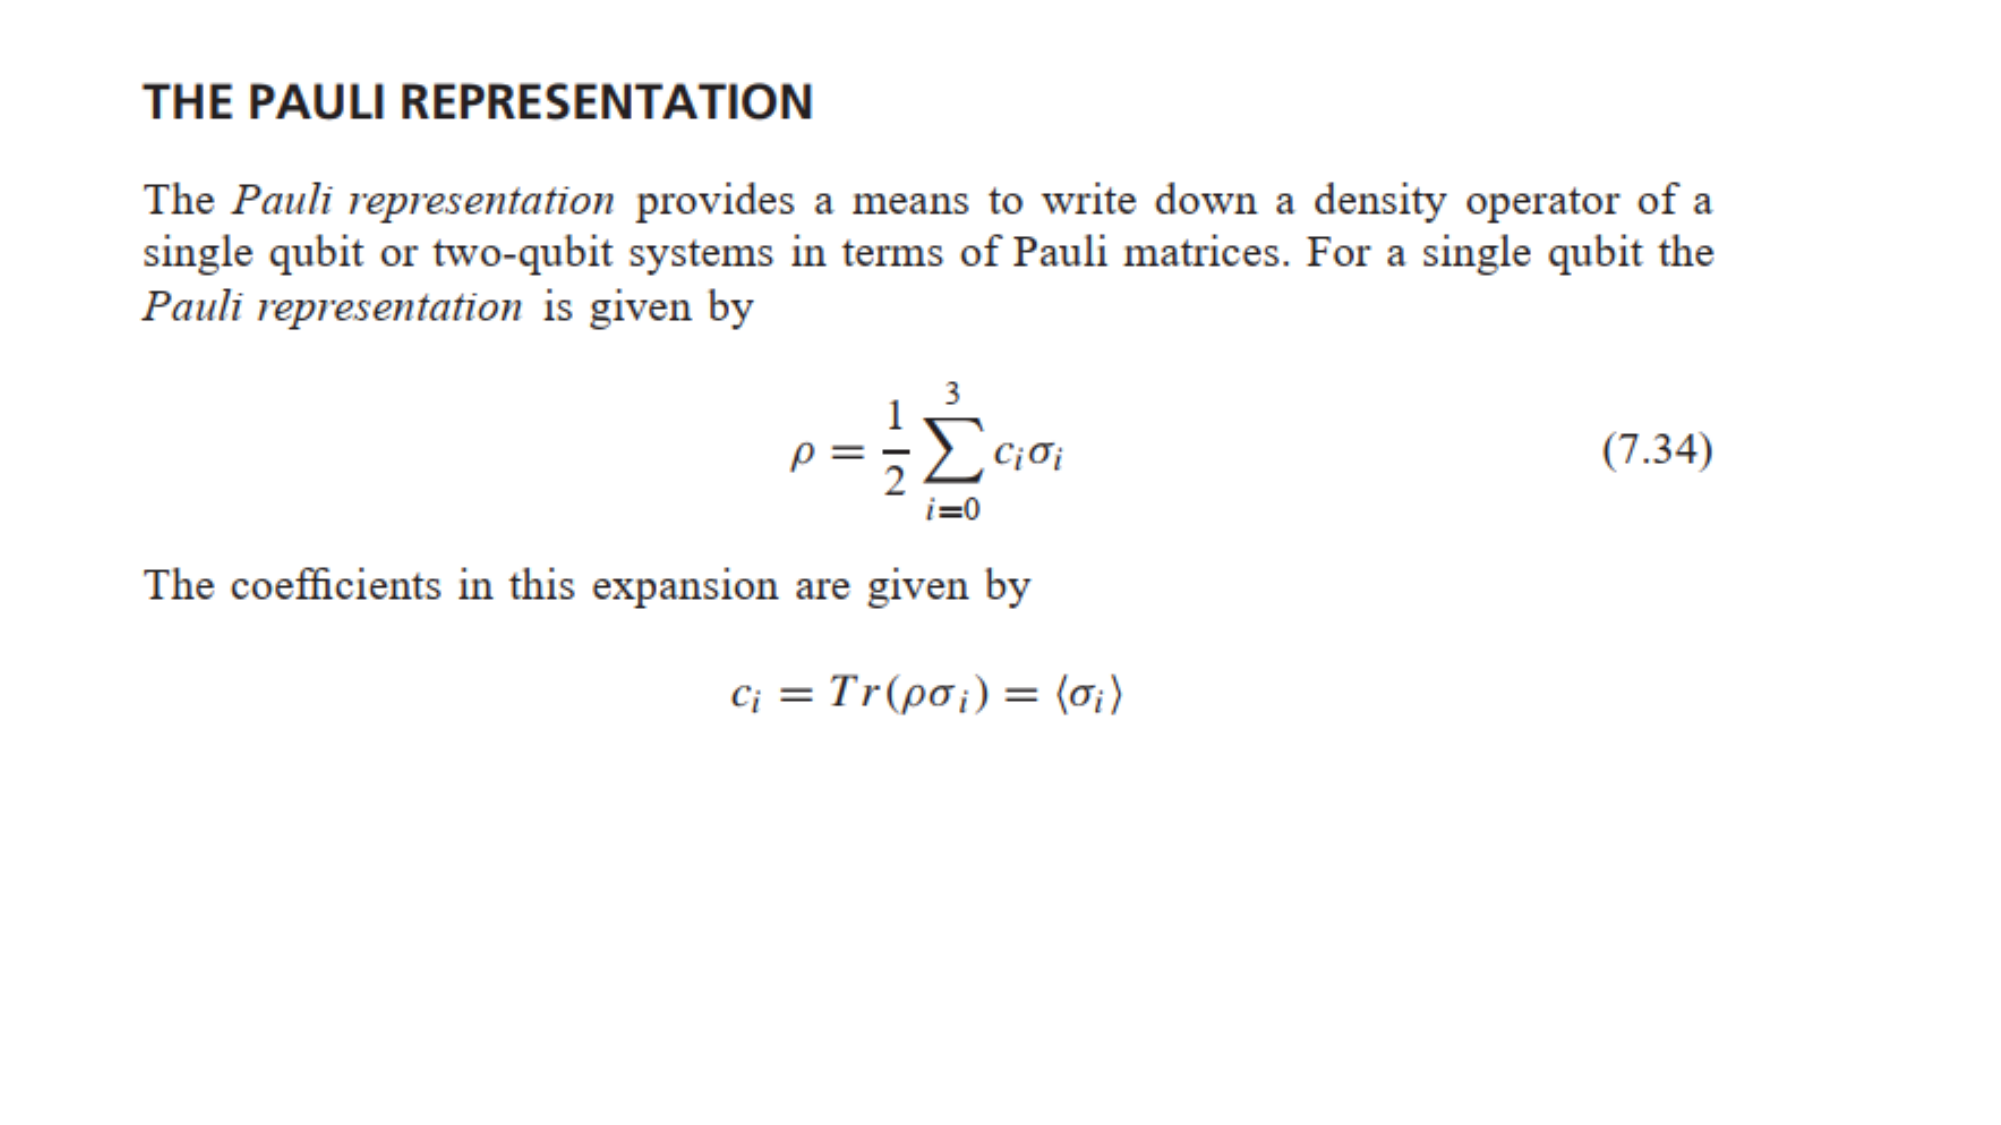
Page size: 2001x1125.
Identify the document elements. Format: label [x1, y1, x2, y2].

picture [95, 65, 1778, 754]
